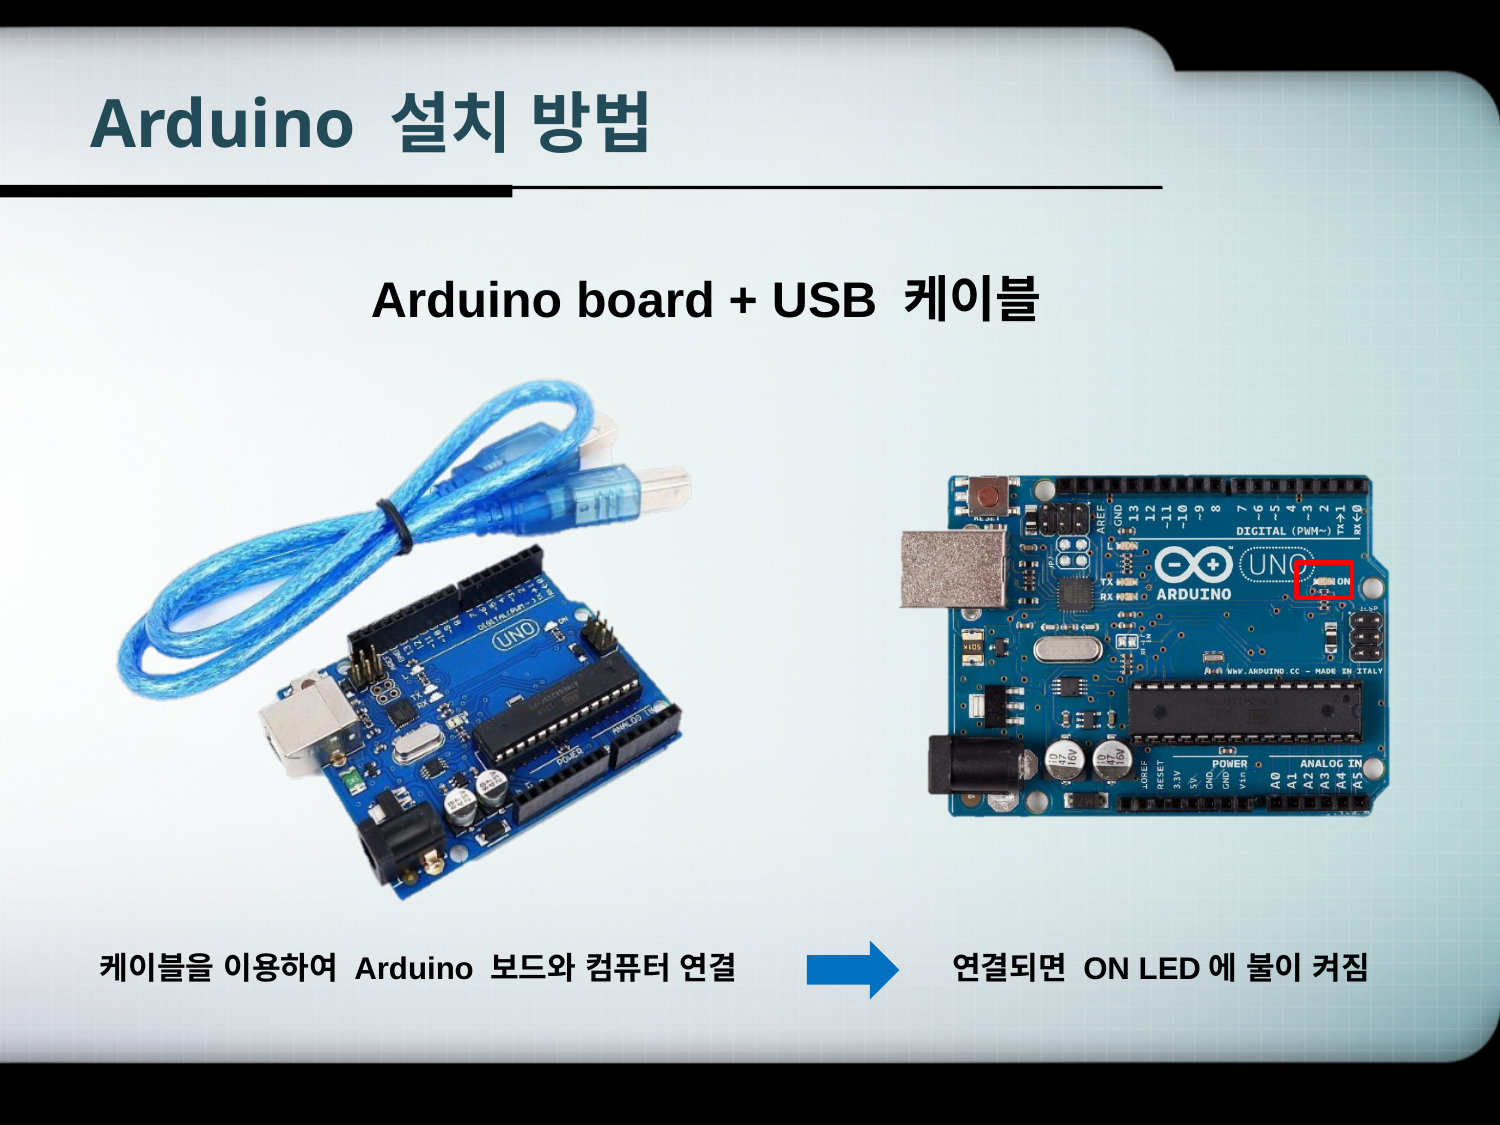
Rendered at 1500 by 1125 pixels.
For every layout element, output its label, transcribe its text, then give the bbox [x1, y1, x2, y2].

text_box [804, 938, 902, 1002]
text_box Arduino board + USB 케이블 [352, 259, 1060, 335]
title Arduino 설치 방법 [75, 61, 1338, 181]
text_box 연결되면 ON LED에 불이 켜짐 [933, 940, 1388, 993]
text_box 케이블을 이용하여 Arduino 보드와 컴퓨터 연결 [64, 940, 773, 993]
picture [0, 0, 1500, 1125]
